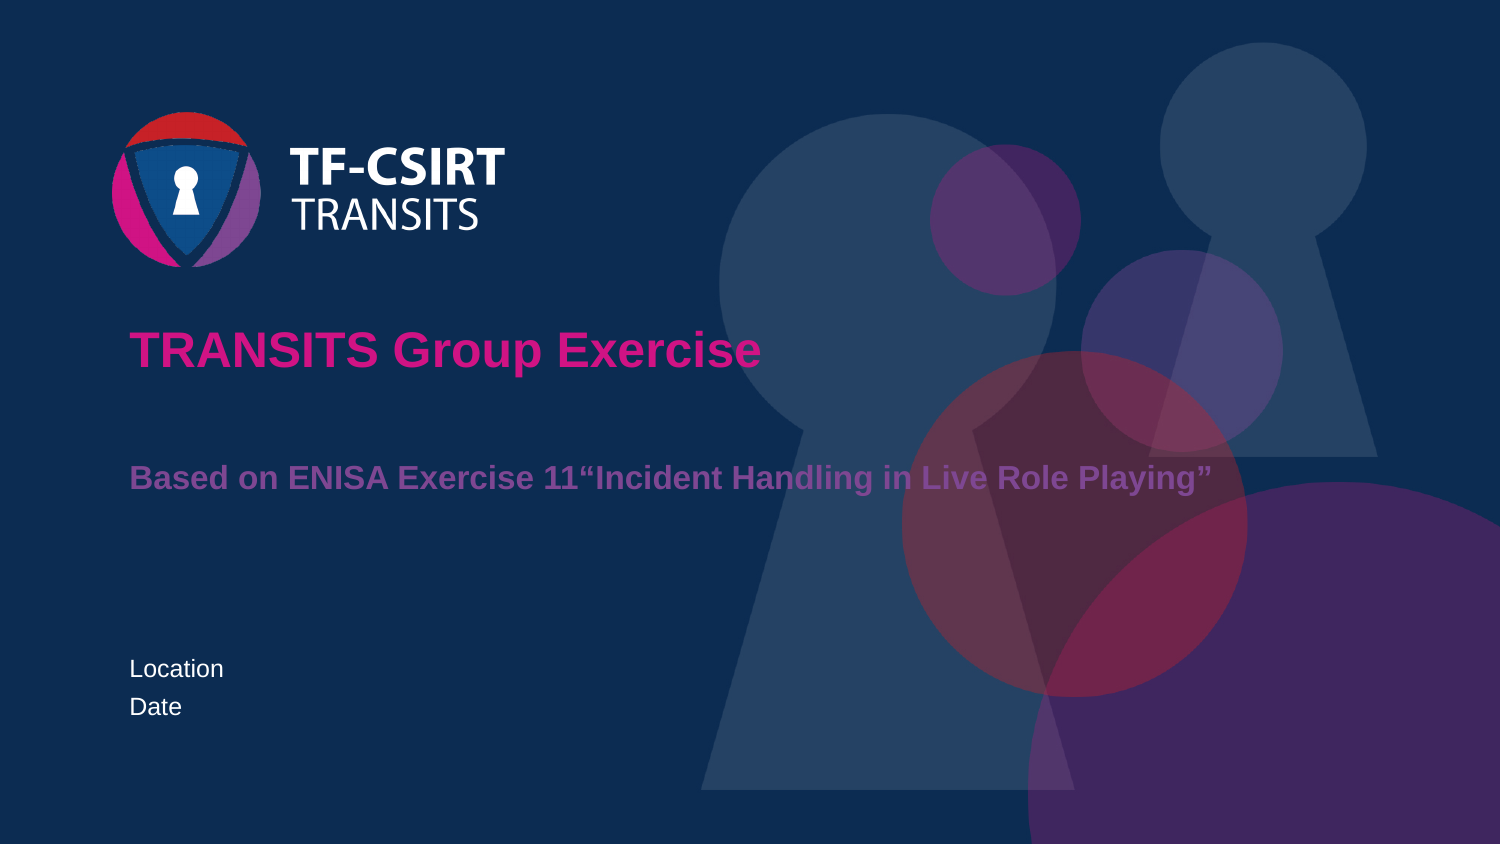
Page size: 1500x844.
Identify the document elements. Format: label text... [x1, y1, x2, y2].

list TRANSITS Group Exercise [114, 326, 1261, 397]
picture [0, 0, 1500, 844]
list Based on ENISA Exercise 11“Incident Handling in Live Role Playing” [114, 453, 1261, 516]
list Date [114, 686, 742, 740]
list Location [114, 648, 742, 686]
